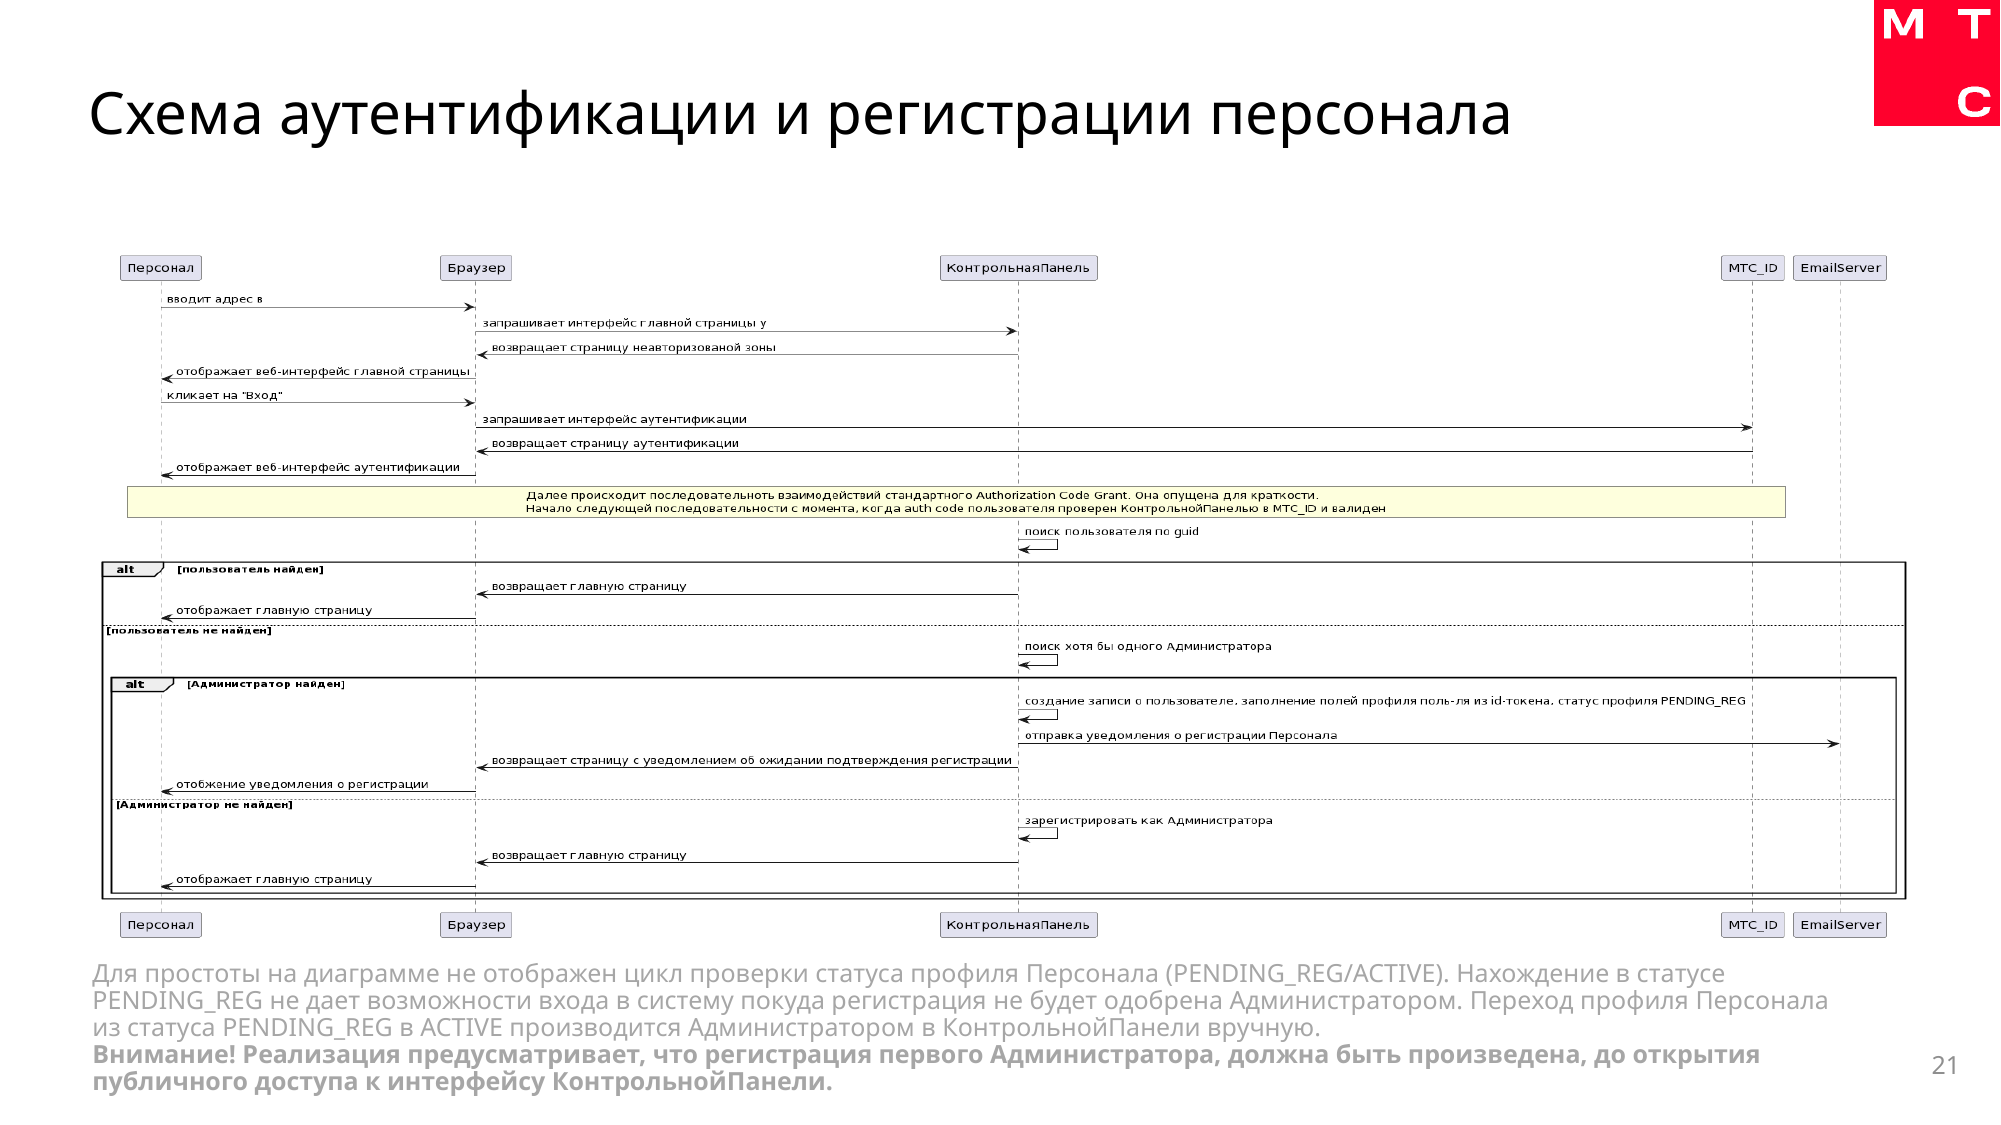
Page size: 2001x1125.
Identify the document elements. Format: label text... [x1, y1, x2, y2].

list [92, 251, 1910, 941]
list Для простоты на диаграмме не отображен цикл проверки статуса профиля Персонала (PENDING_REG/ACTIVE). Нахождение в статусе PENDING_REG не дает возможности входа в систему покуда регистрация не будет одобрена Администратором. Переход профиля Персонала из статуса PENDING_REG в ACTIVE производится Администратором в КонтрольнойПанели вручную. Внимание! Реализация предусматривает, что регистрация первого Администратора, должна быть произведена, до открытия публичного доступа к интерфейсу КонтрольнойПанели. [92, 961, 1838, 1125]
title Схема аутентификации и регистрации персонала [88, 84, 1814, 212]
picture [1874, 0, 2000, 126]
slide_number 21 [1838, 1042, 1975, 1086]
